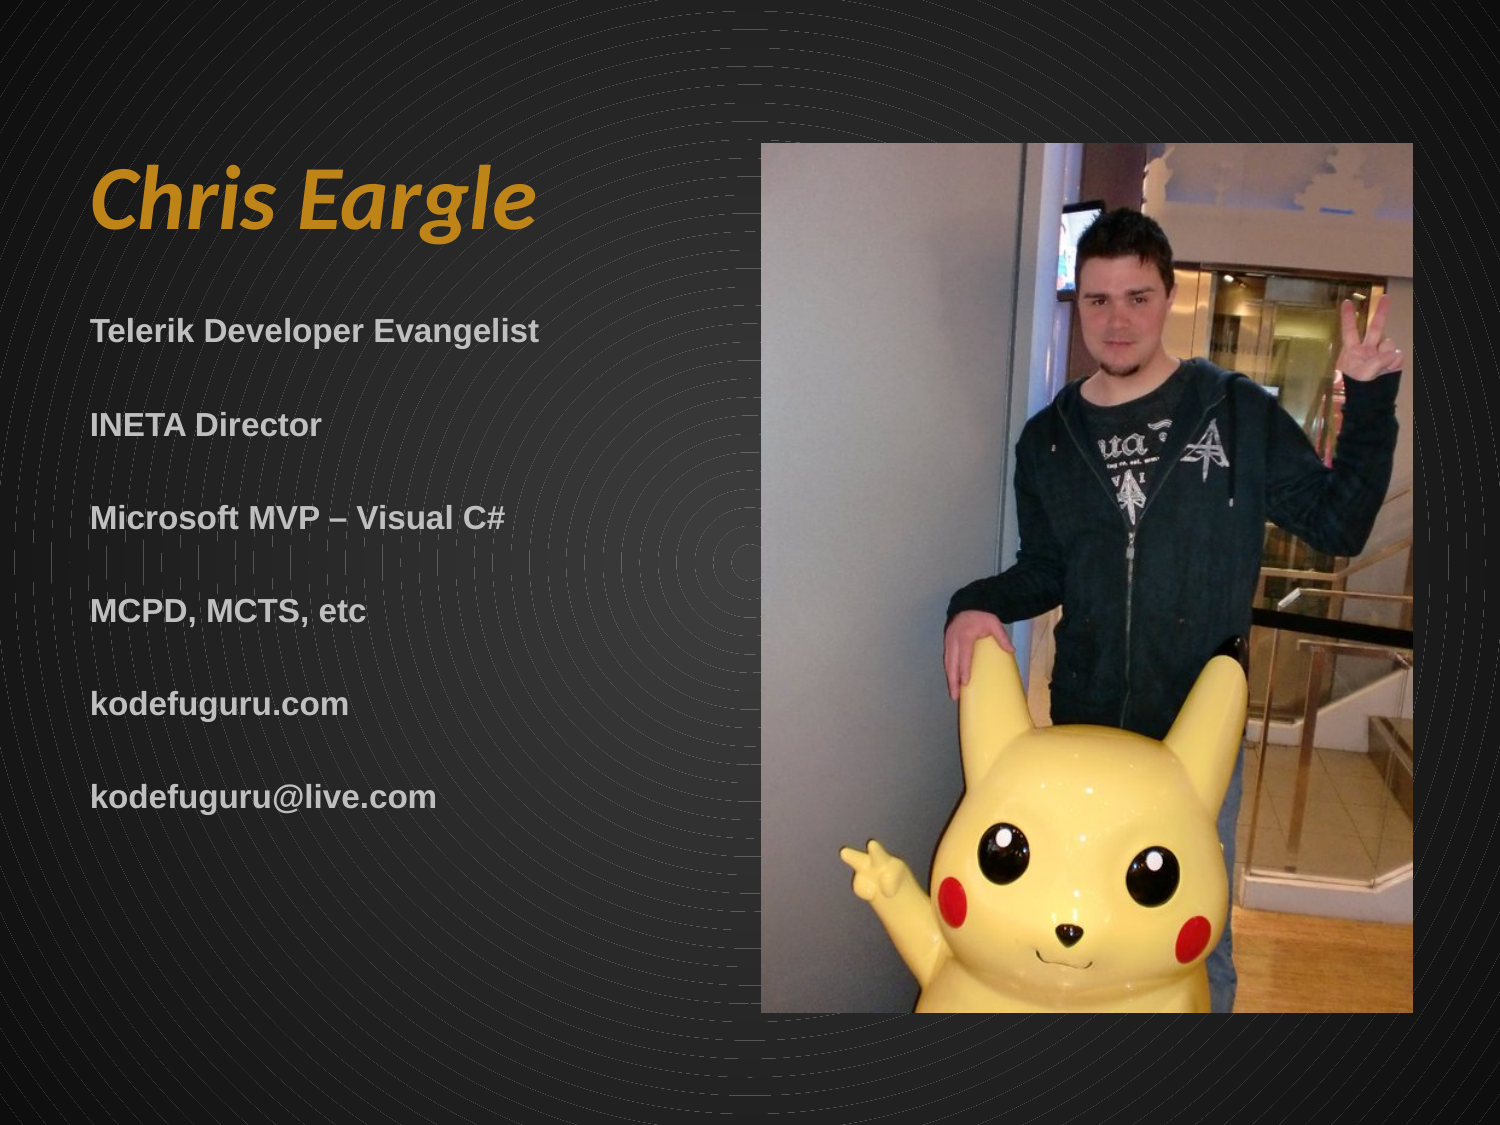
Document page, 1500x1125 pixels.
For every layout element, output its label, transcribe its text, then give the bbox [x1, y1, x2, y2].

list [760, 143, 1413, 1013]
list Telerik Developer Evangelist INETA Director Microsoft MVP – Visual C# MCPD, MCTS, etc kodefuguru.com kodefuguru@live.com [75, 255, 569, 1013]
title Chris Eargle [75, 147, 569, 255]
